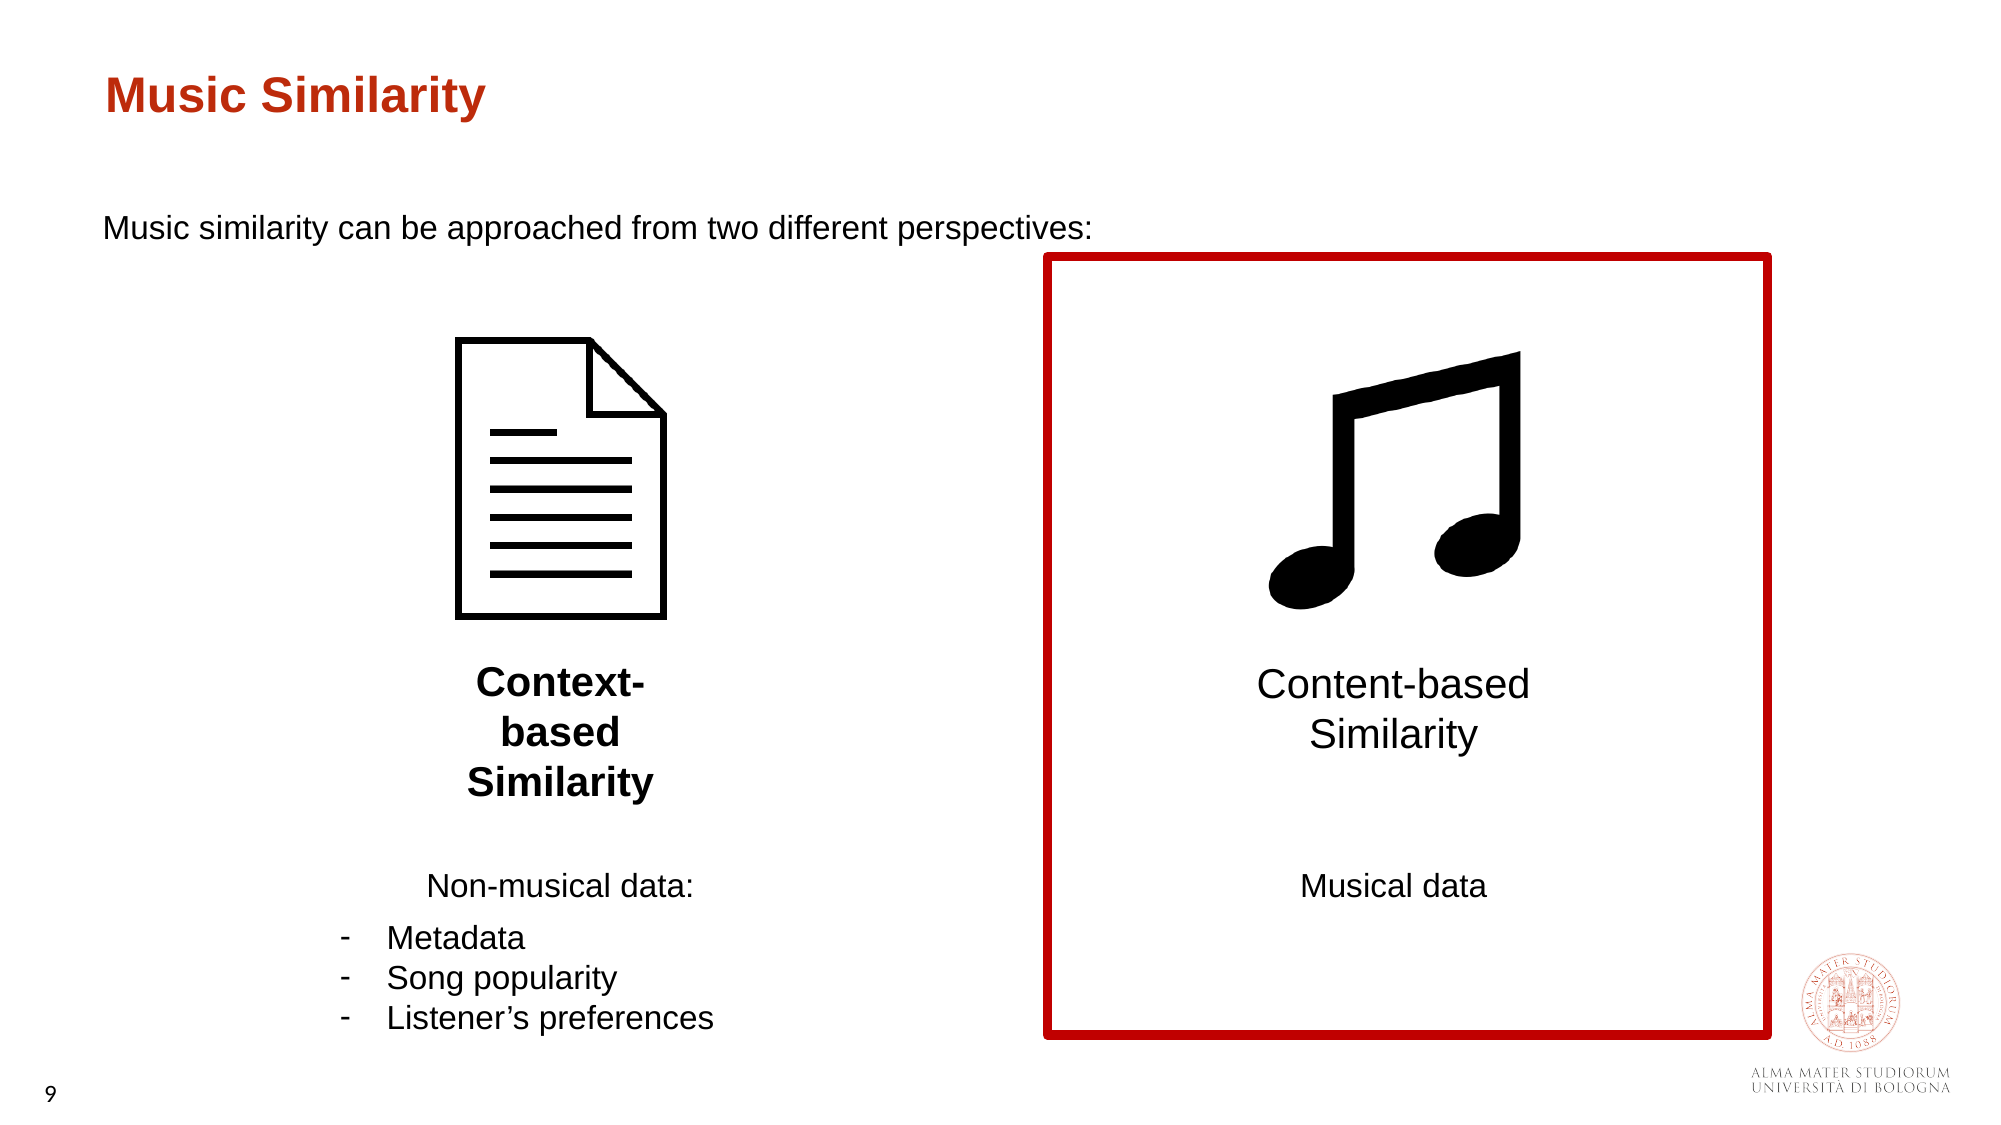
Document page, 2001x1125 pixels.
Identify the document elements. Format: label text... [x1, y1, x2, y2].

picture [390, 308, 731, 649]
picture [1720, 933, 1981, 1118]
text_box Music Similarity [90, 69, 1934, 176]
text_box Non-musical data: Metadata Song popularity Listener’s preferences [324, 856, 797, 1052]
text_box Music similarity can be approached from two different perspectives: [66, 179, 1137, 257]
picture [1224, 310, 1564, 650]
text_box [1045, 255, 1770, 1037]
text_box Context-based Similarity [406, 656, 715, 813]
